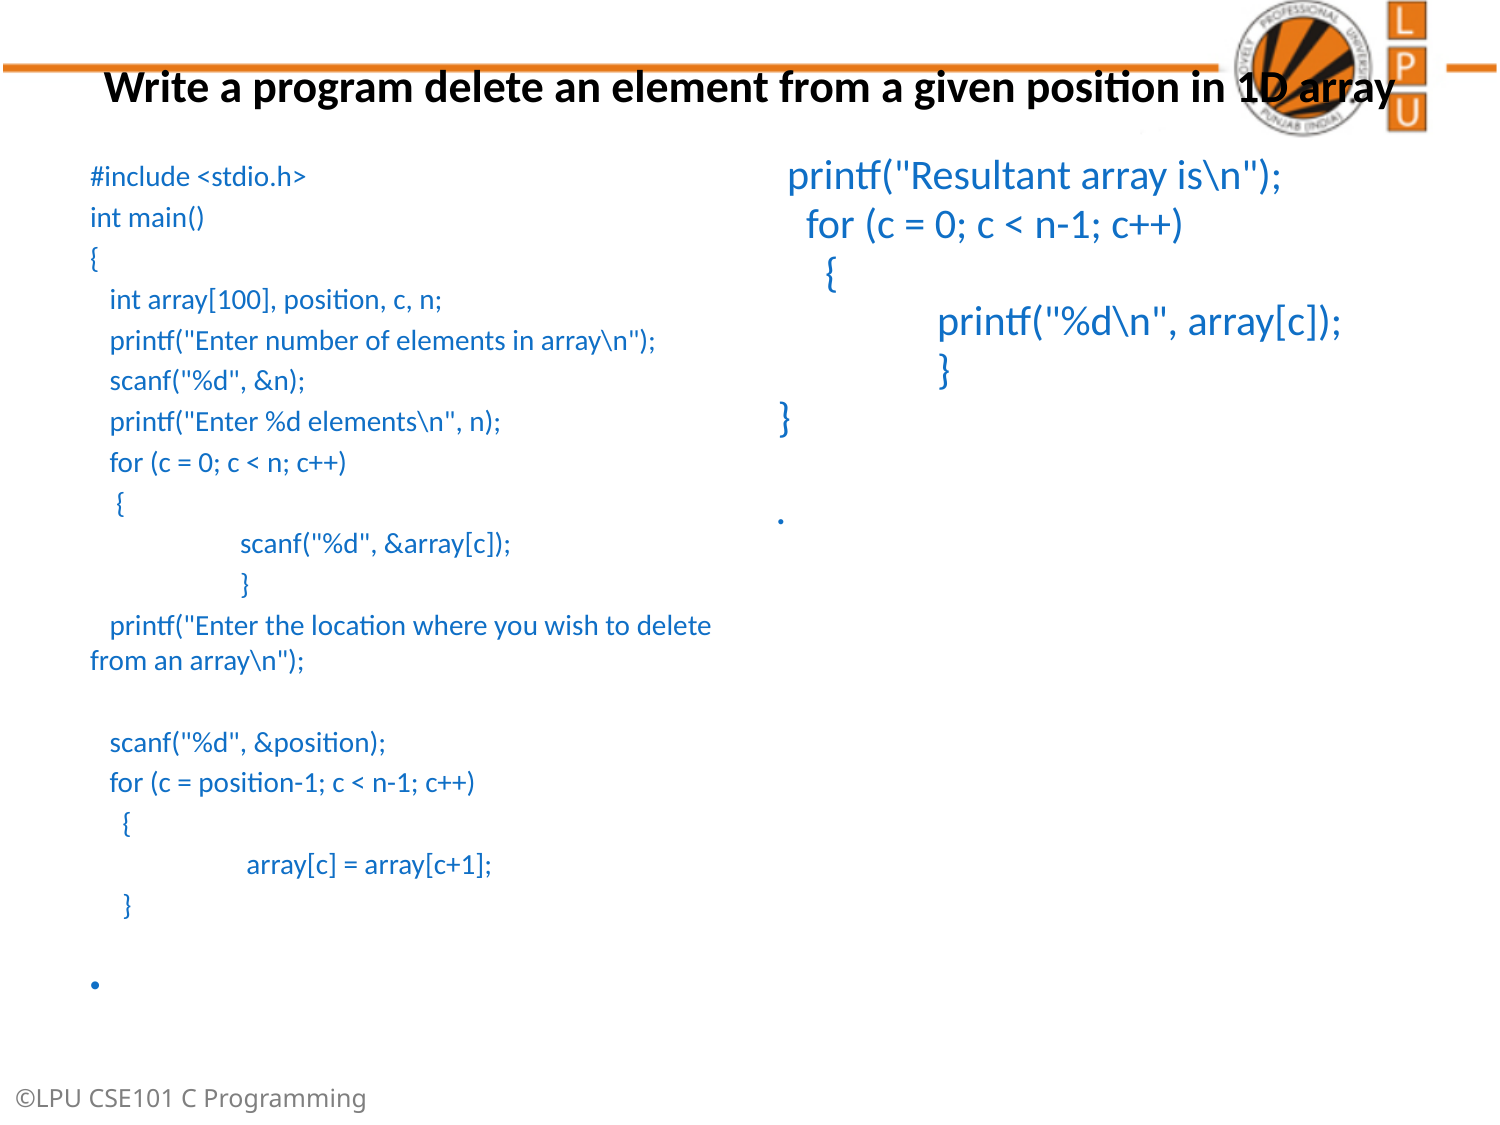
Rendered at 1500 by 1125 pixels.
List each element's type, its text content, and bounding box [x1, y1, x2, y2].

list printf("Resultant array is\n"); for (c = 0; c < n-1; c++) { printf("%d\n", array[c]); } } [762, 149, 1425, 1005]
list #include <stdio.h> int main() { int array[100], position, c, n; printf("Enter number of elements in array\n"); scanf("%d", &n); printf("Enter %d elements\n", n); for (c = 0; c < n; c++) { scanf("%d", &array[c]); } printf("Enter the location where you wish to delete from an array\n"); scanf("%d", &position); for (c = position-1; c < n-1; c++) { array[c] = array[c+1]; } [75, 149, 738, 1005]
picture [3, 0, 1500, 155]
title Write a program delete an element from a given position in 1D array [75, 45, 1425, 233]
